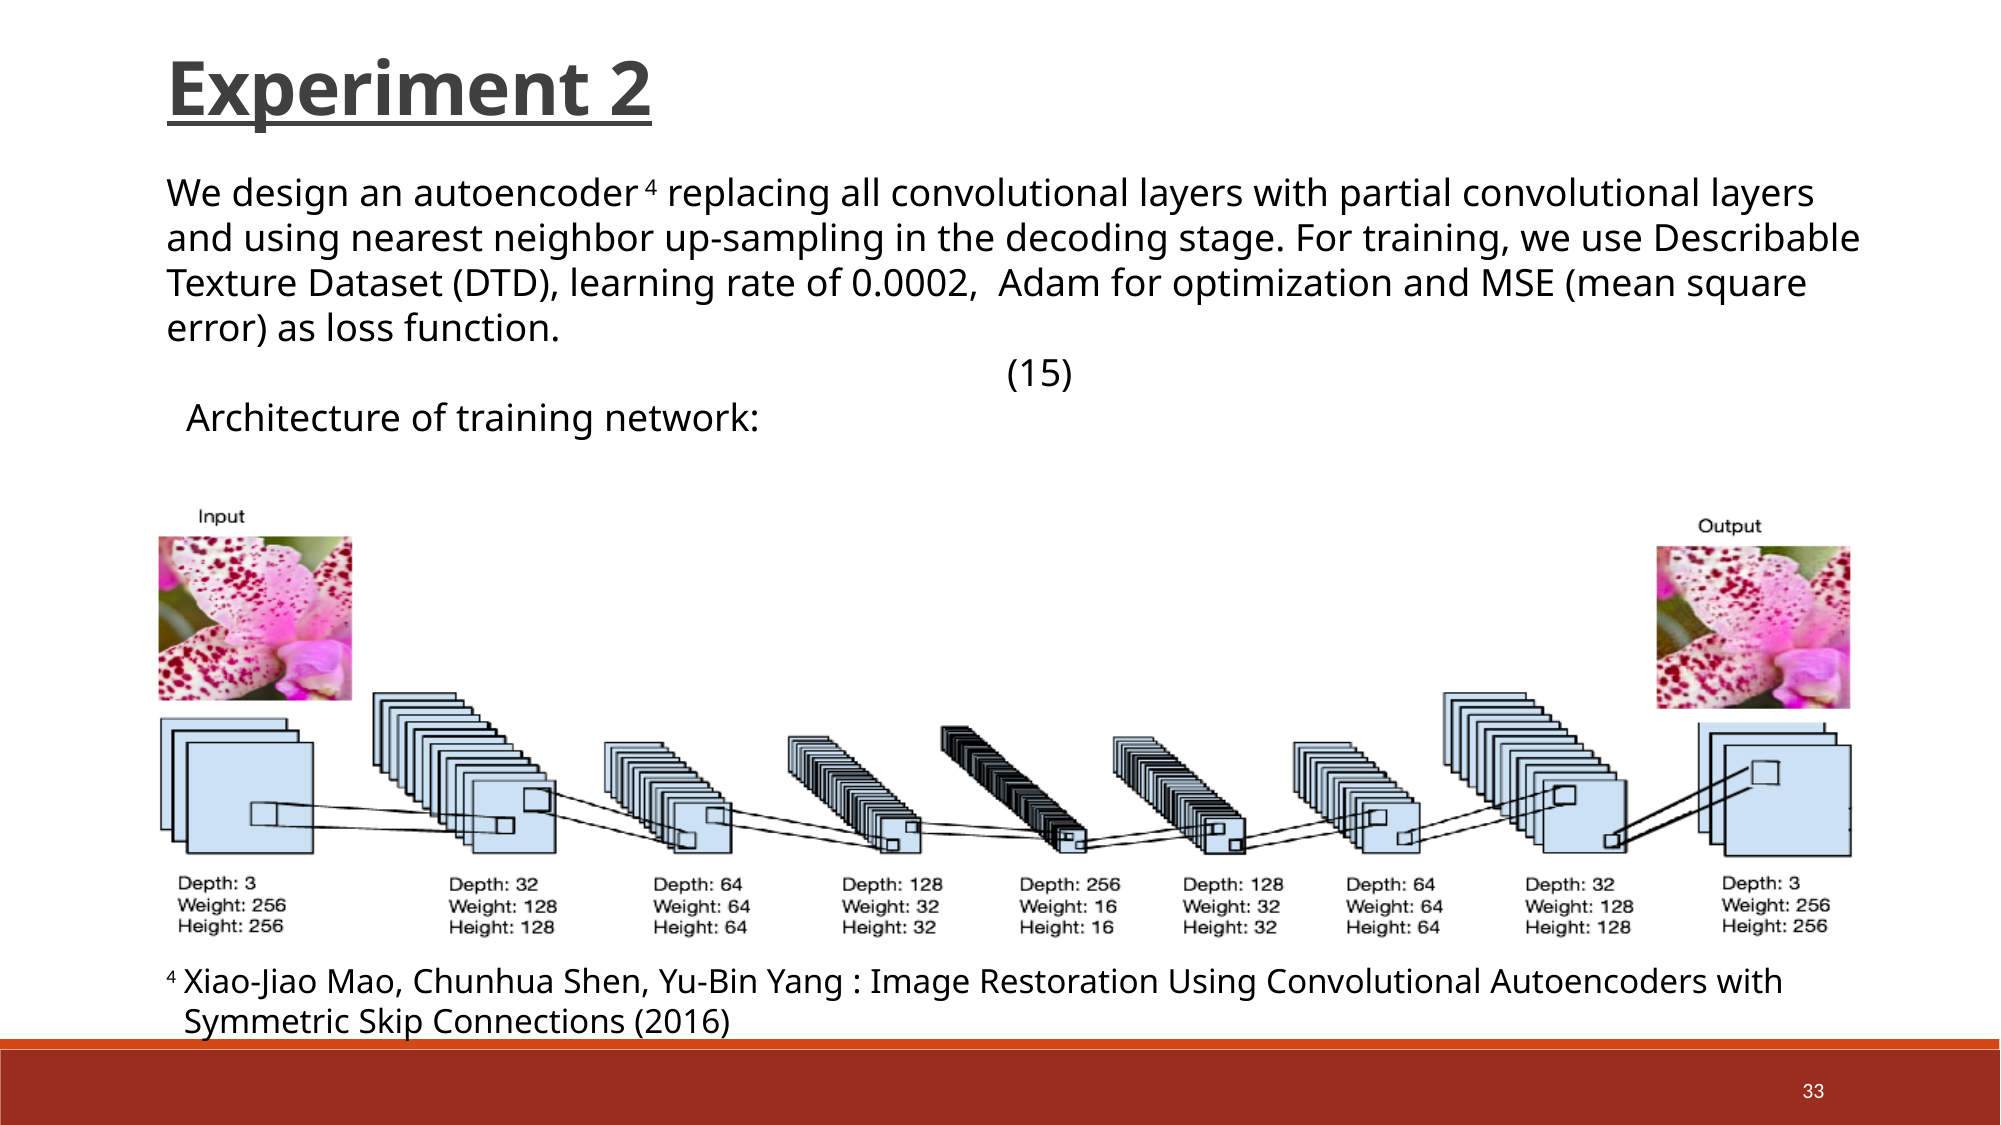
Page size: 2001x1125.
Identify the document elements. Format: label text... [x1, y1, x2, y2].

picture [151, 487, 1860, 954]
text_box Experiment 2 [151, 36, 1802, 139]
slide_number 33 [1624, 1059, 1840, 1120]
text_box 4 Xiao-Jiao Mao, Chunhua Shen, Yu-Bin Yang : Image Restoration Using Convolutional Autoencoders with Symmetric Skip Connections (2016) [151, 952, 1915, 1048]
